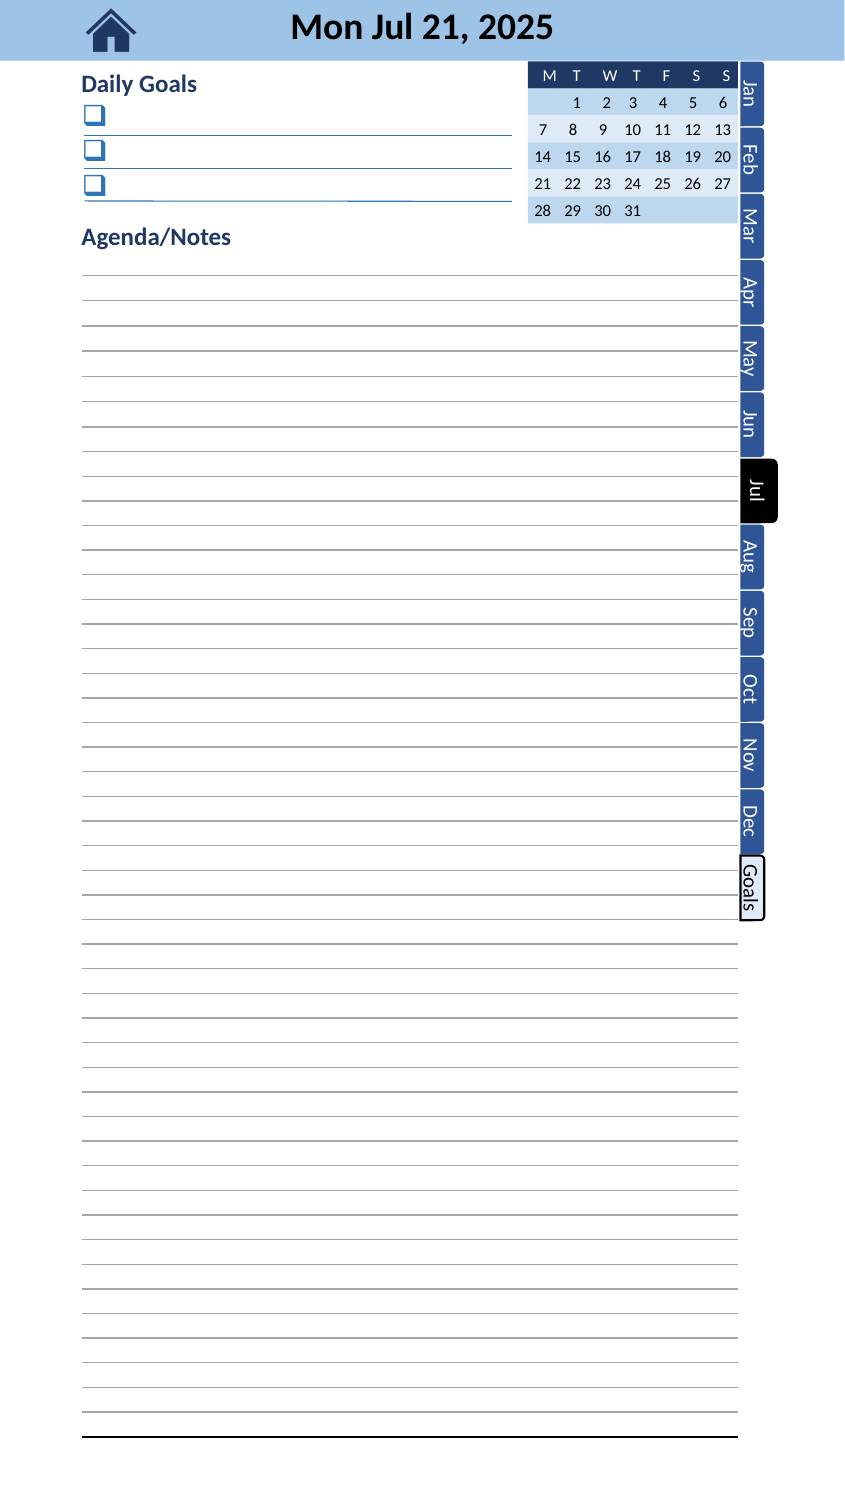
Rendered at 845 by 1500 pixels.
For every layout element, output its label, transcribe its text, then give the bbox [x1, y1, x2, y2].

list Mon Jul 21, 2025 [190, 0, 655, 61]
picture [82, 1, 140, 59]
